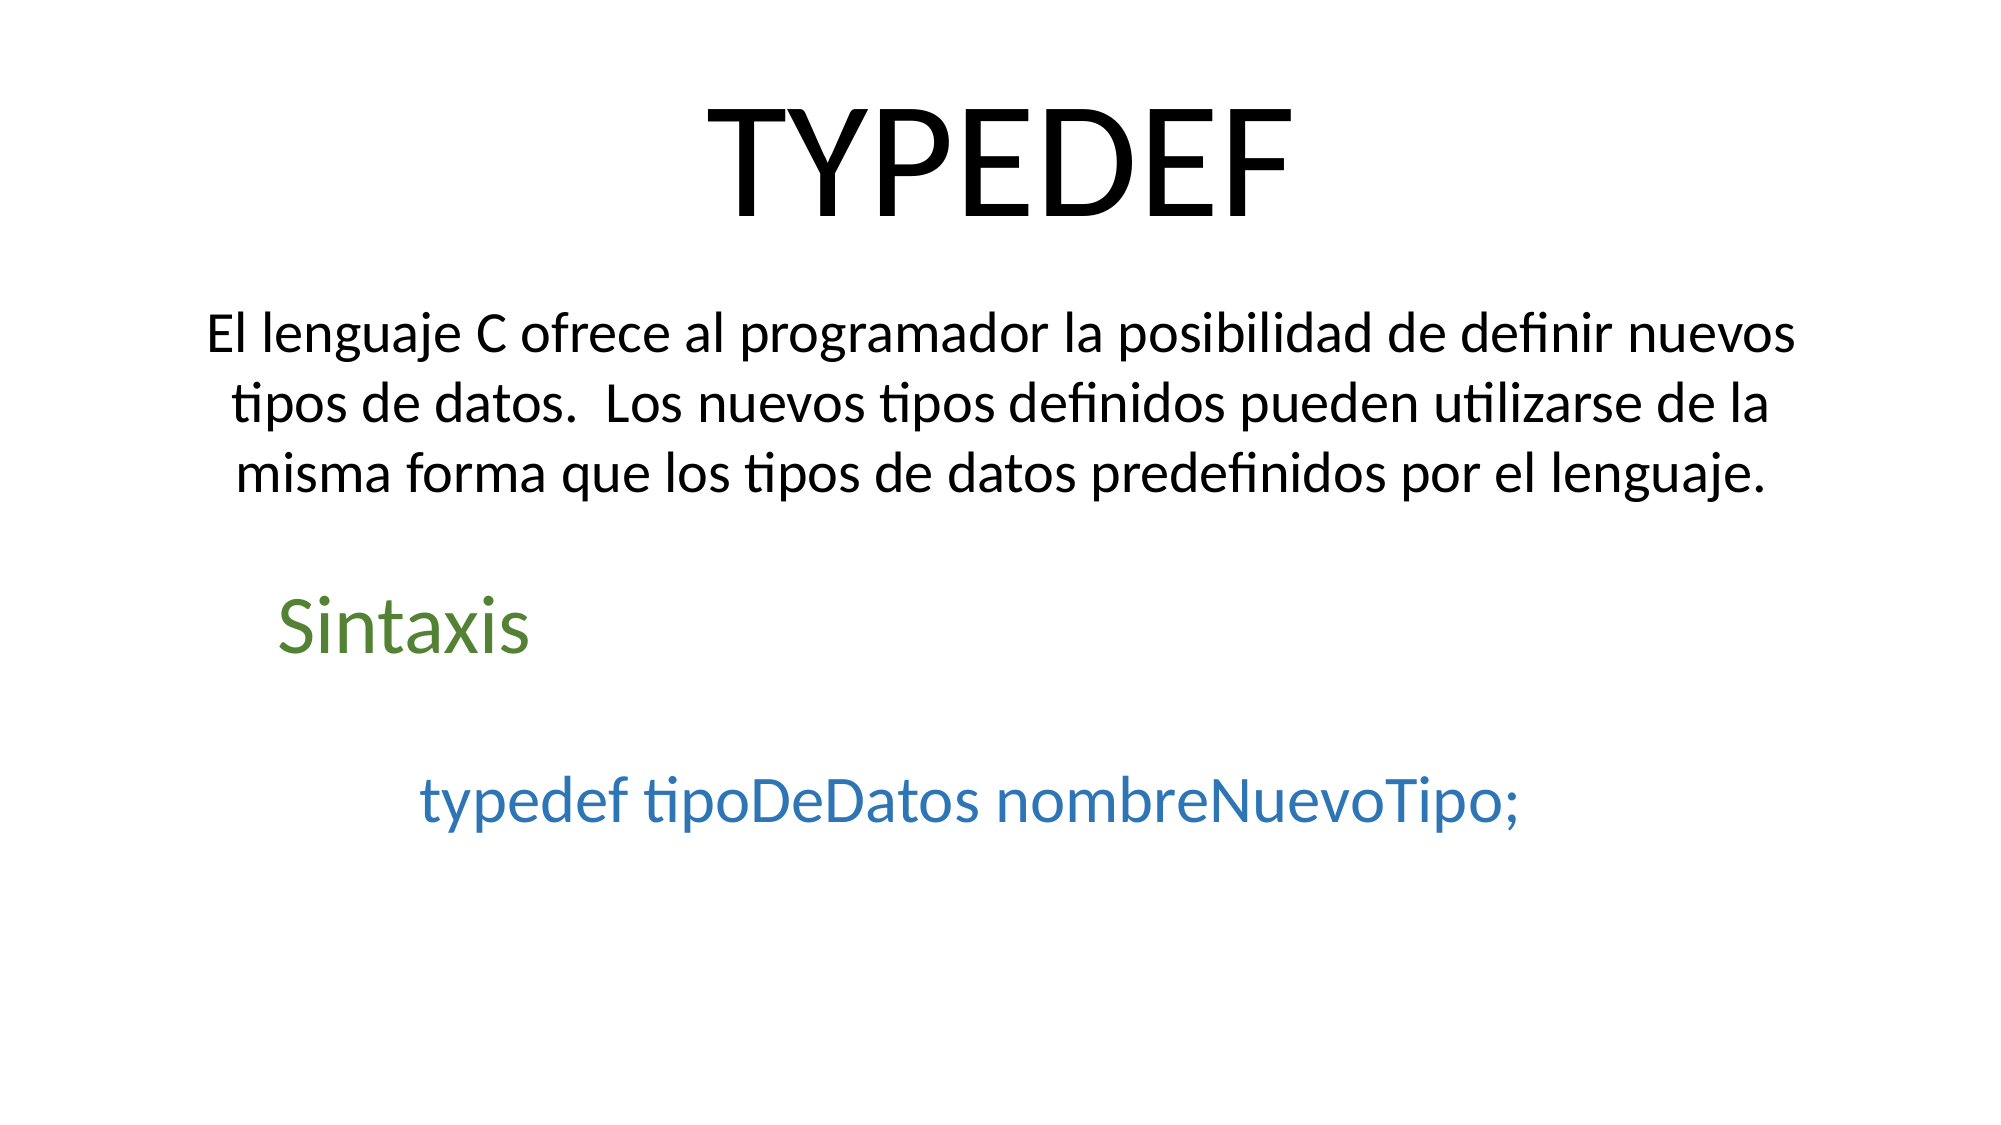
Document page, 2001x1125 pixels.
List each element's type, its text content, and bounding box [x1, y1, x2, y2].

text_box Sintaxis [262, 562, 885, 678]
text_box El lenguaje C ofrece al programador la posibilidad de definir nuevos tipos de datos. Los nuevos tipos definidos pueden utilizarse de la misma forma que los tipos de datos predefinidos por el lenguaje. [153, 286, 1850, 512]
text_box TYPEDEF [495, 42, 1508, 258]
text_box typedef tipoDeDatos nombreNuevoTipo; [405, 748, 1598, 844]
